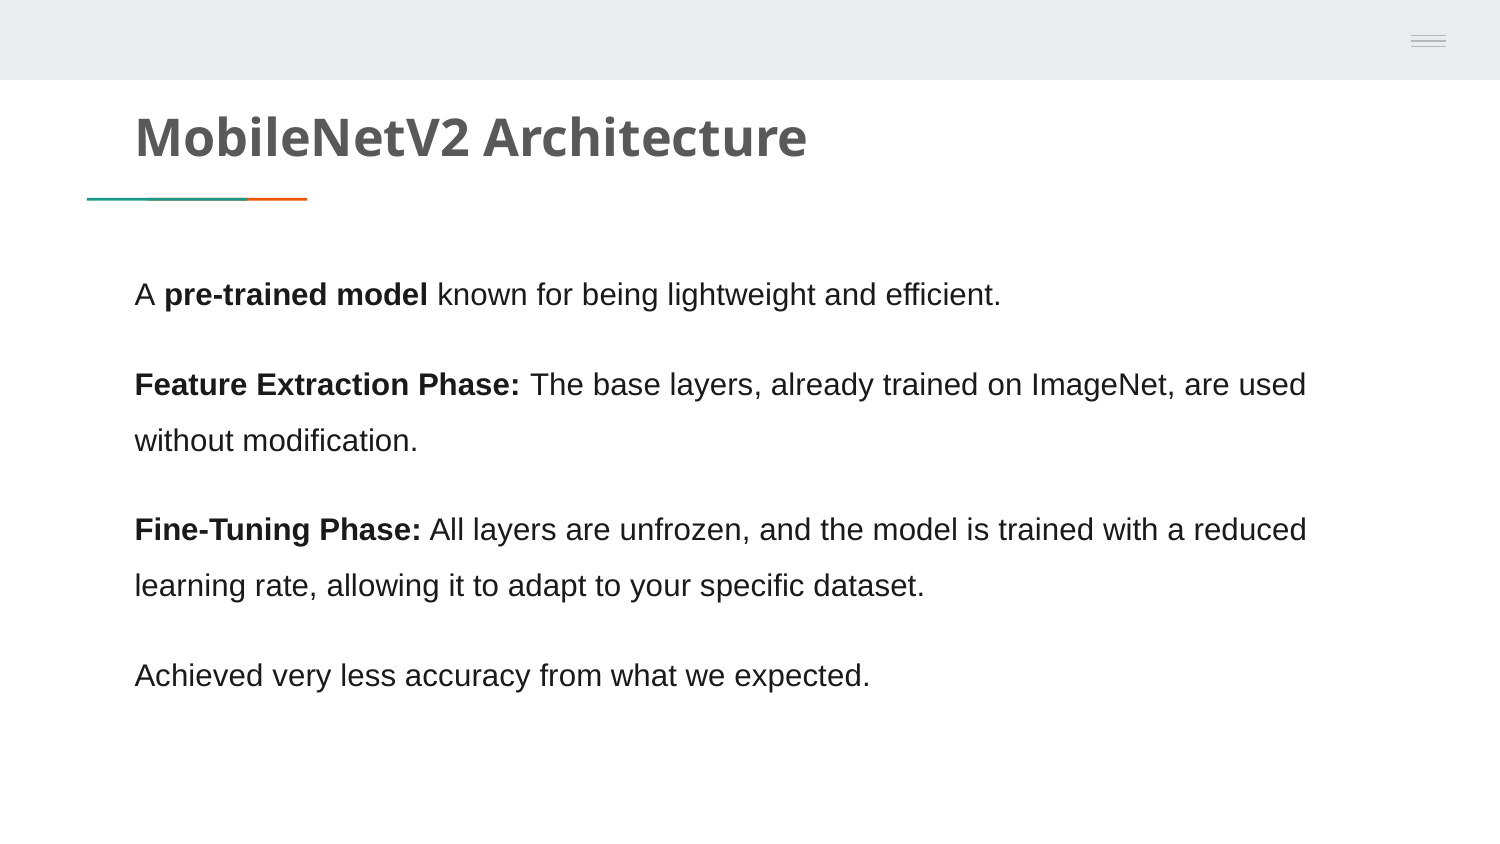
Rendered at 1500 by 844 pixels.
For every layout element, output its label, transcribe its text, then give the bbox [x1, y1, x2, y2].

title MobileNetV2 Architecture [119, 89, 1381, 177]
list A pre-trained model known for being lightweight and efficient. Feature Extraction Phase: The base layers, already trained on ImageNet, are used without modification. Fine-Tuning Phase: All layers are unfrozen, and the model is trained with a reduced learning rate, allowing it to adapt to your specific dataset. Achieved very less accuracy from what we expected. [119, 240, 1397, 704]
